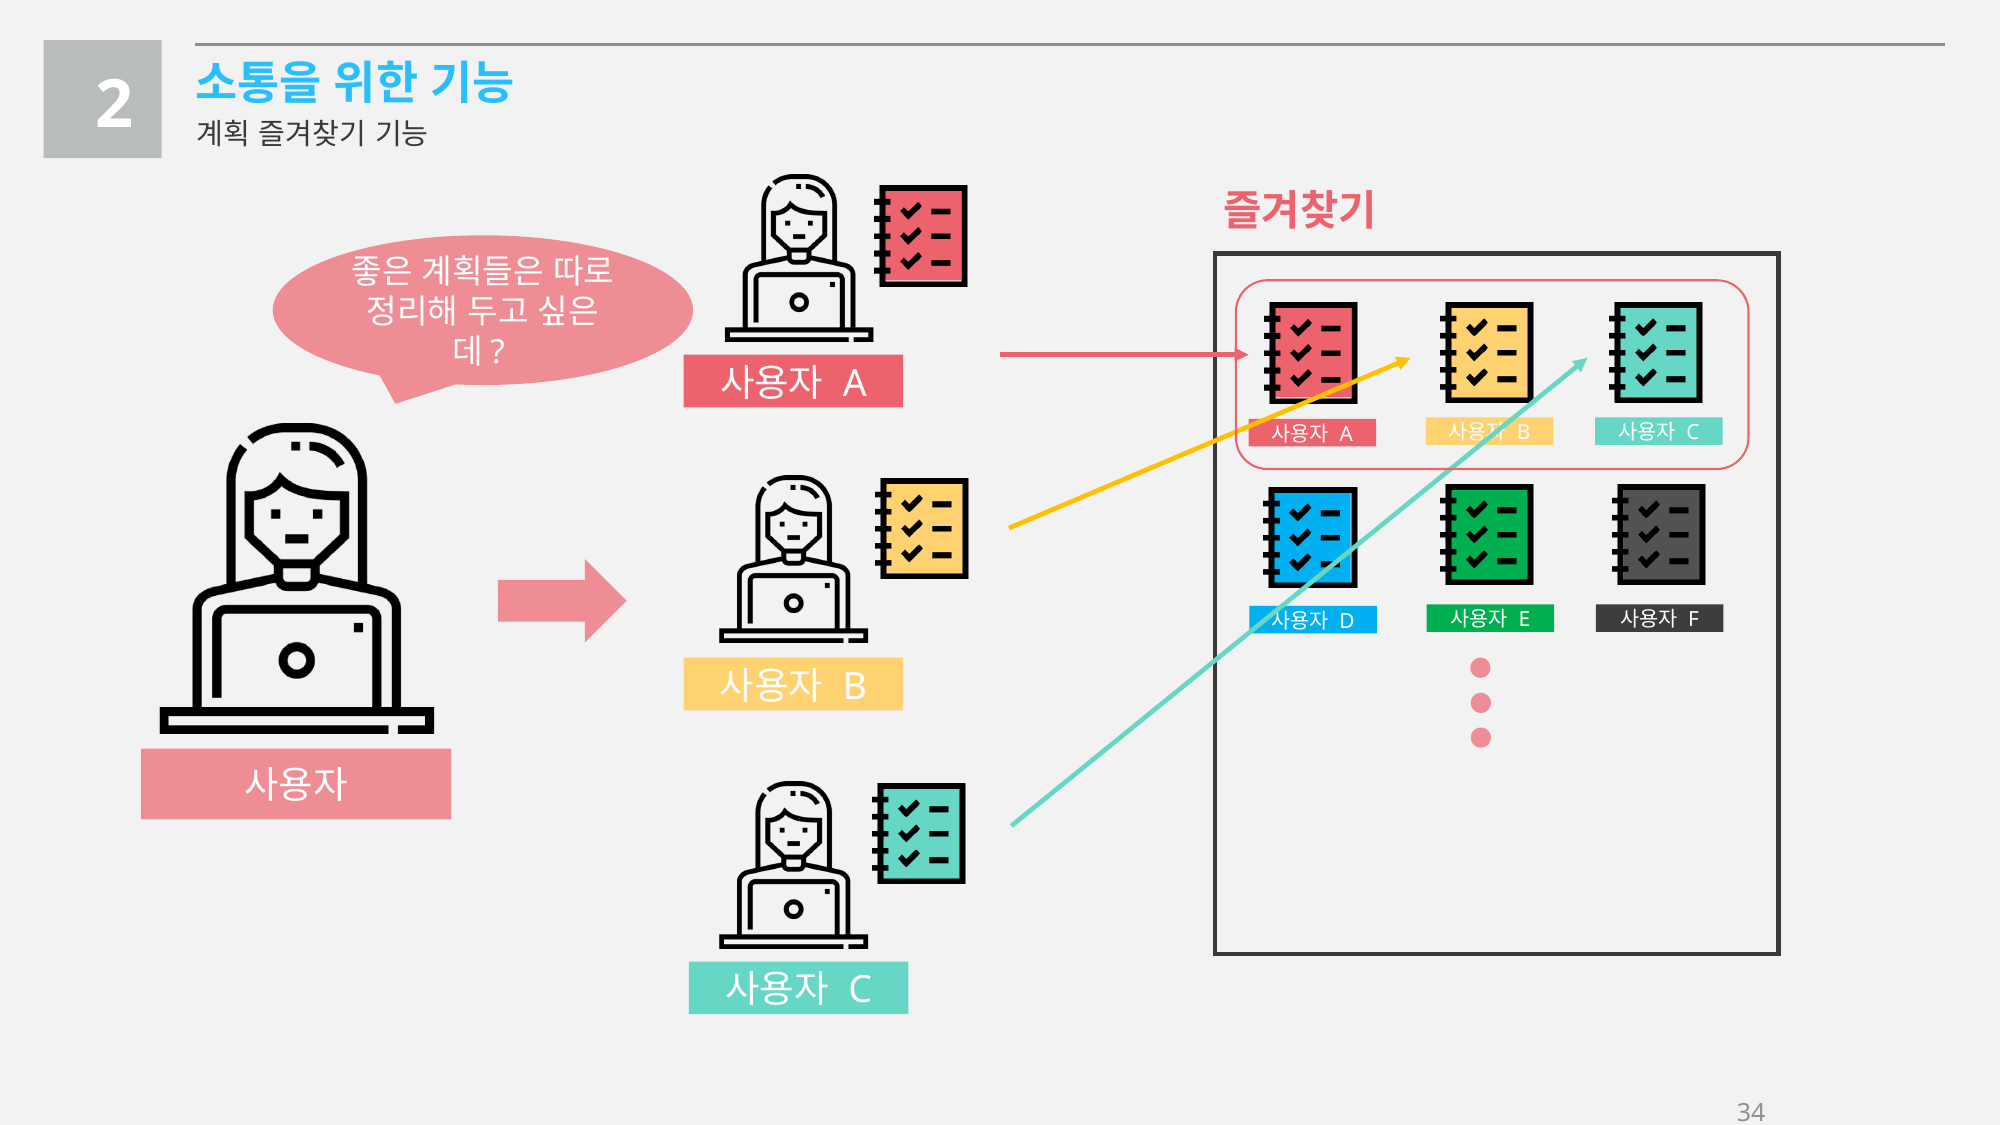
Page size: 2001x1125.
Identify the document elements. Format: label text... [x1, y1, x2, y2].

text_box [1234, 279, 1750, 471]
picture [1436, 302, 1537, 357]
text_box 계획 즐겨찾기 기능 [181, 117, 444, 159]
text_box 소통을 위한 기능 [180, 46, 530, 117]
text_box [1214, 253, 1779, 955]
slide_number 34 [1330, 1083, 1781, 1125]
text_box 사용자 A [683, 354, 904, 408]
text_box 2 [87, 52, 116, 148]
picture [709, 781, 969, 949]
picture [1608, 484, 1709, 585]
picture [715, 174, 971, 343]
text_box 사용자 C [688, 961, 909, 1015]
text_box [43, 40, 162, 159]
picture [1259, 302, 1361, 357]
text_box 사용자 B [683, 657, 904, 711]
picture [1605, 302, 1706, 403]
text_box 즐겨찾기 [1215, 176, 1385, 241]
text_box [1011, 357, 1588, 826]
picture [140, 423, 452, 735]
text_box [496, 556, 629, 646]
text_box 사용자 [140, 748, 453, 820]
picture [709, 475, 972, 643]
text_box 사용자 F [1595, 603, 1724, 633]
text_box 좋은 계획들은 따로 정리해 두고 싶은데? [271, 234, 695, 406]
